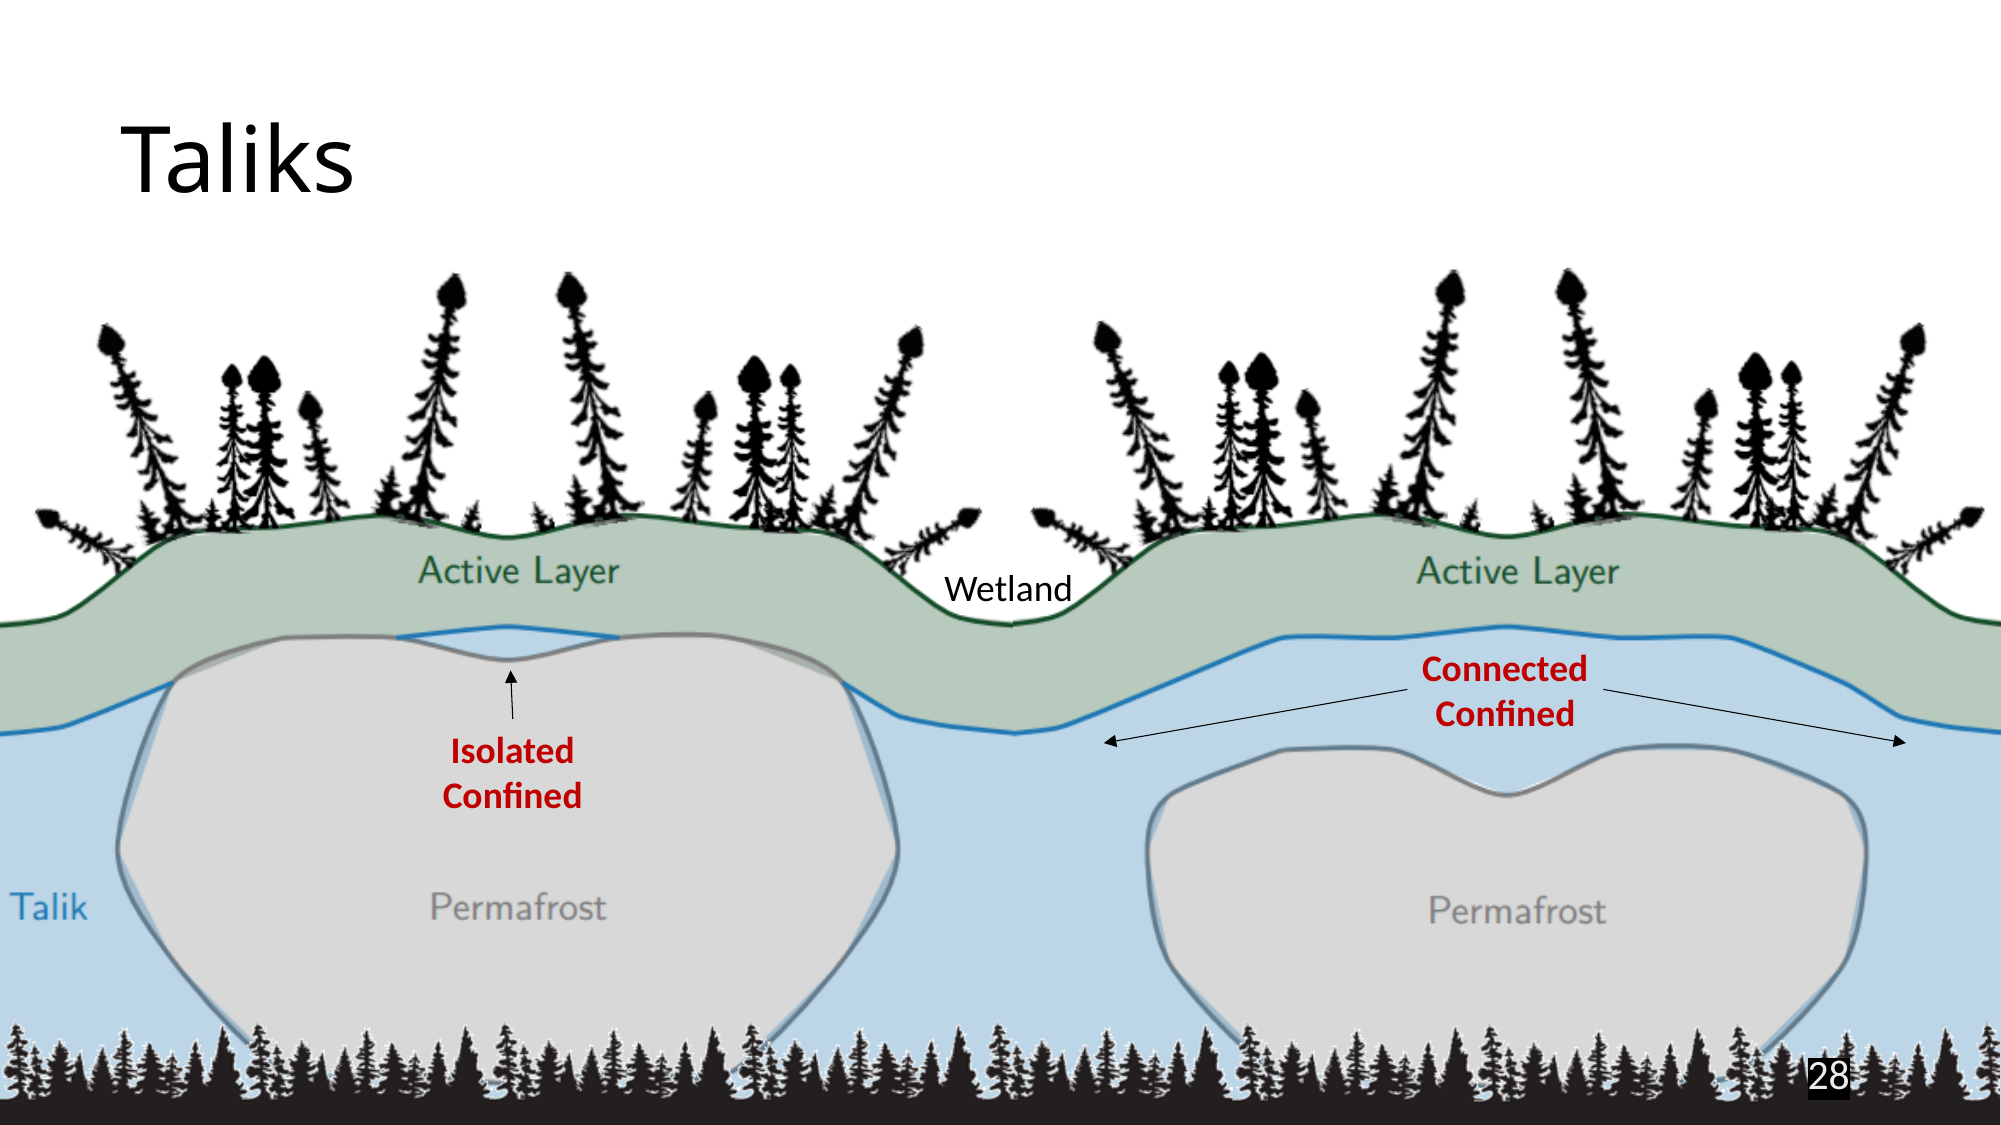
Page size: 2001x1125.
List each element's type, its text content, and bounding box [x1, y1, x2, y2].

picture [0, 258, 2001, 1125]
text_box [1103, 689, 1408, 744]
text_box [1603, 689, 1906, 744]
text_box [0, 1020, 2000, 1125]
title Taliks [105, 53, 1831, 261]
